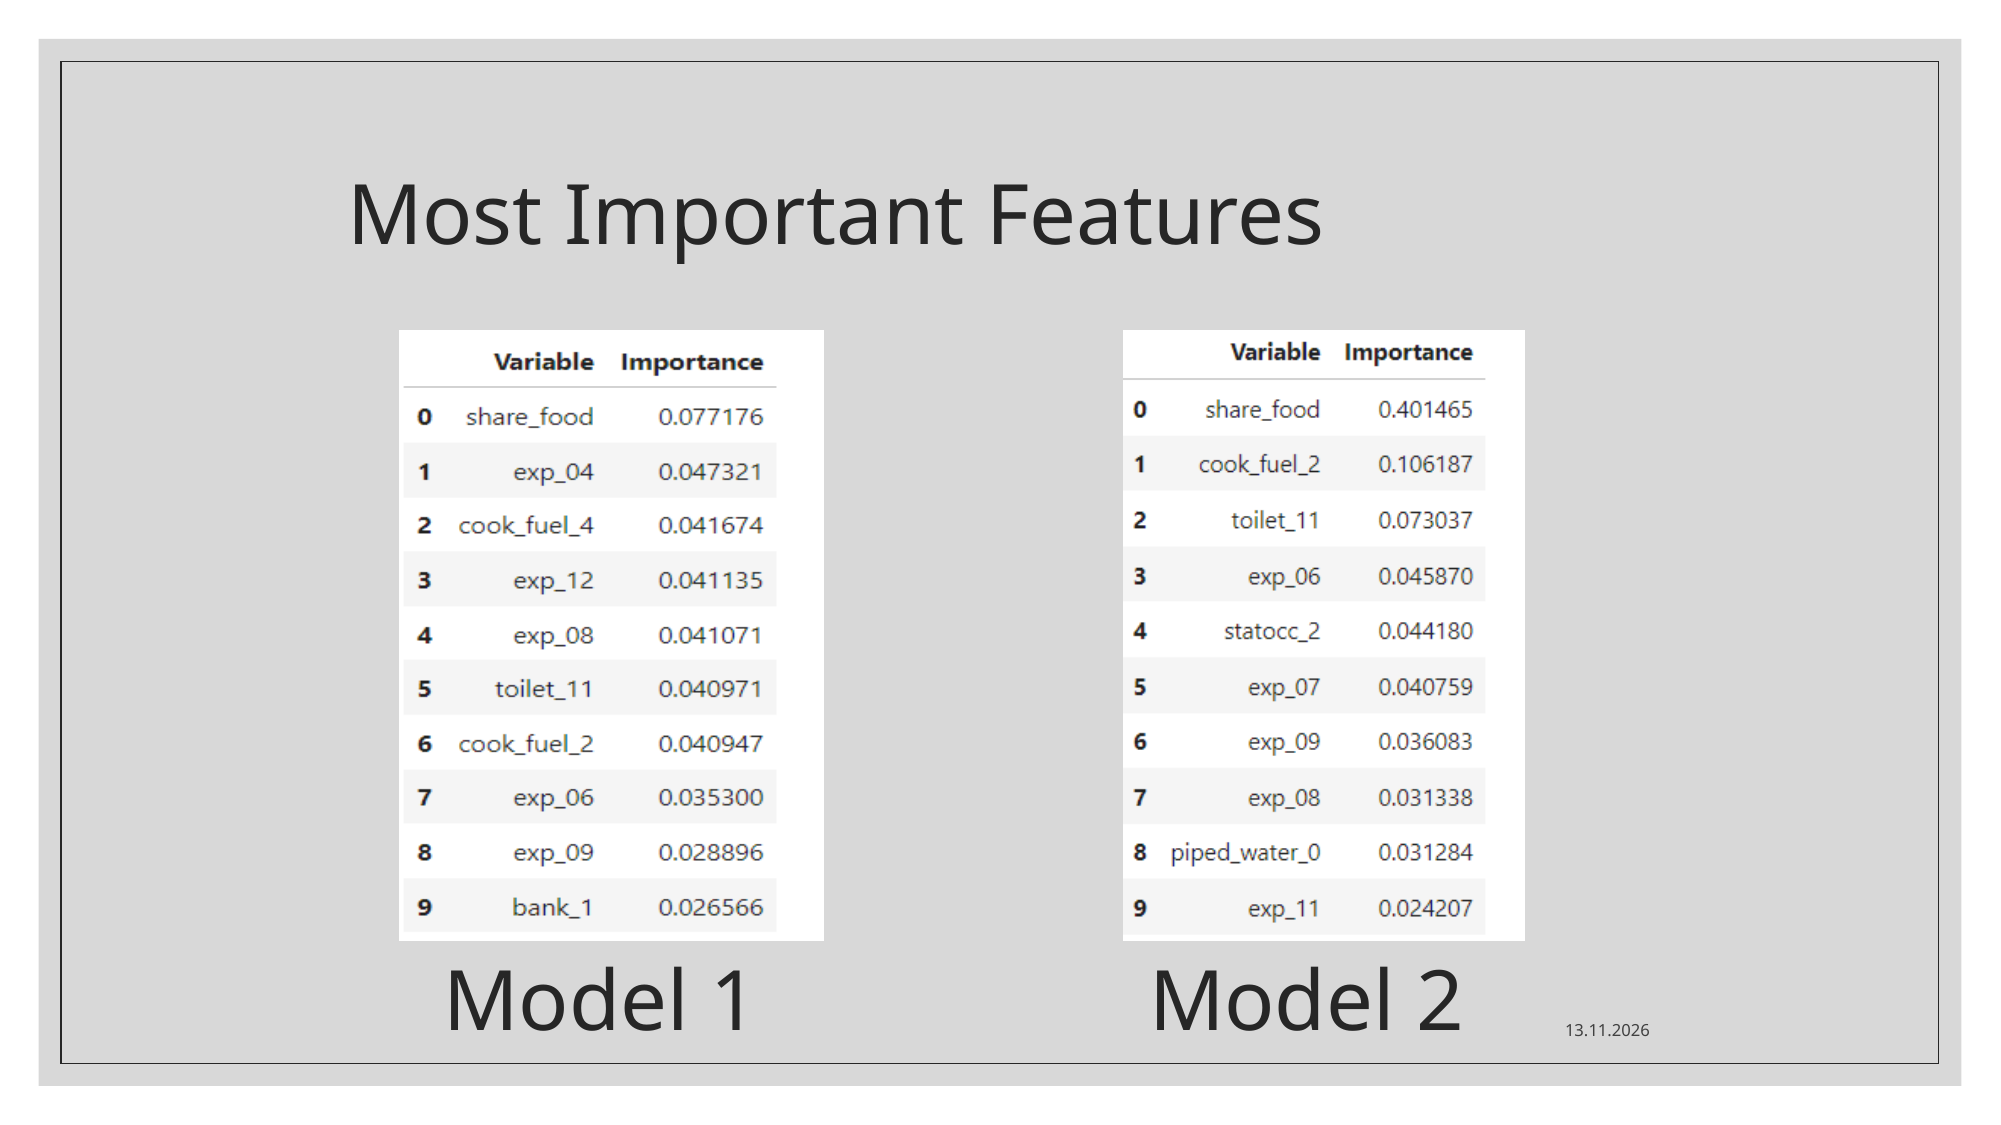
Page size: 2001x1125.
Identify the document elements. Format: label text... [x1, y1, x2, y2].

picture [399, 330, 824, 941]
title Most Important Features [332, 105, 1983, 331]
text_box Model 1 Model 2 [428, 910, 1629, 1097]
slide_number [1629, 990, 1665, 1050]
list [1123, 330, 1525, 941]
